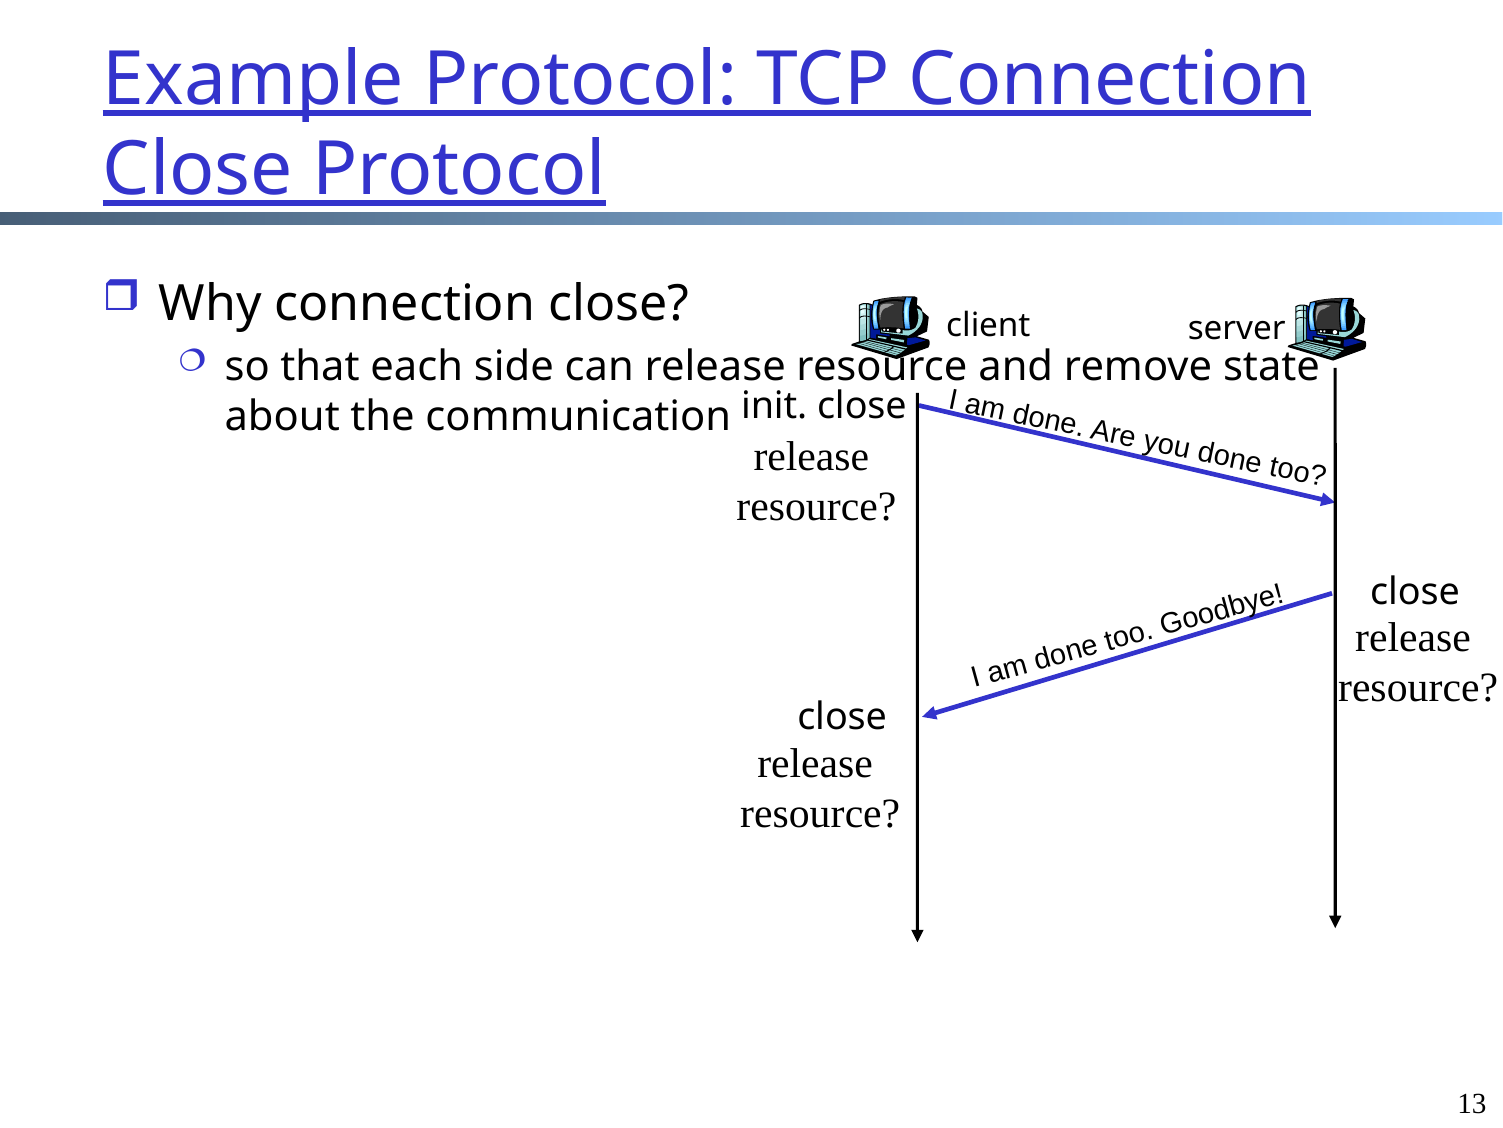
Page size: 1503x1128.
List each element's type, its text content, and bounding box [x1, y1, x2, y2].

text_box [1287, 297, 1368, 361]
text_box server [1173, 298, 1284, 354]
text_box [724, 367, 1476, 943]
text_box release resource? [1480, 602, 1503, 717]
title Example Protocol: TCP Connection Close Protocol [87, 25, 1462, 214]
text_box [850, 295, 932, 360]
list Why connection close? so that each side can release resource and remove state about the communication [87, 263, 1365, 1027]
slide_number 13 [1151, 1051, 1502, 1128]
text_box client [932, 295, 1046, 351]
